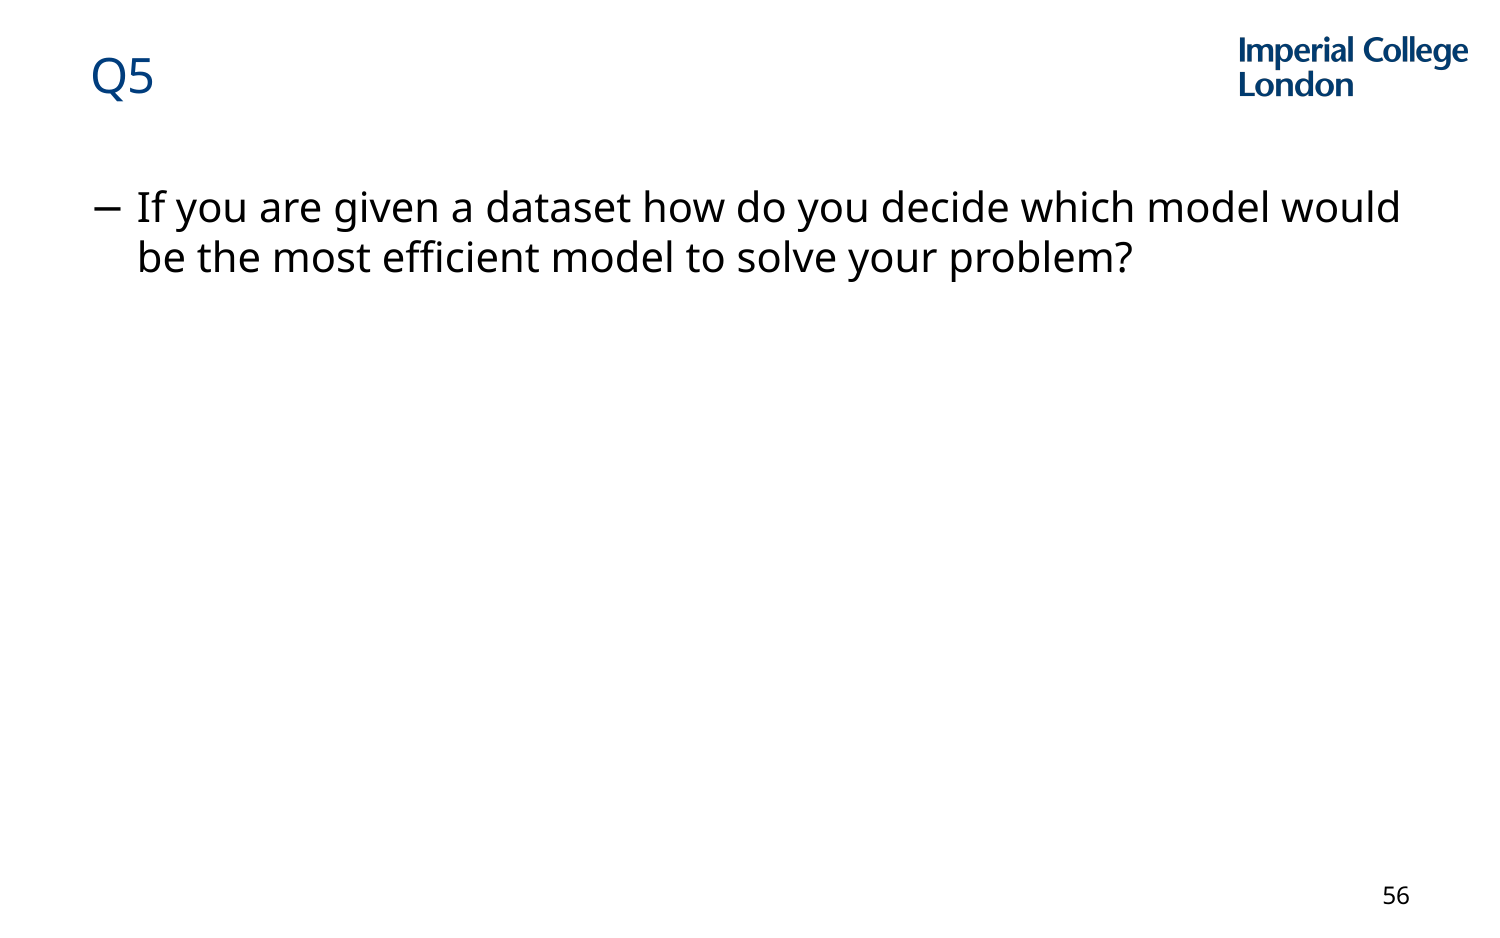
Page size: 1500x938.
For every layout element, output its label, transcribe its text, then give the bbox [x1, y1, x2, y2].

title Q5 [75, 0, 1425, 153]
picture [1425, 18, 1486, 114]
slide_number 56 [1074, 872, 1426, 920]
list If you are given a dataset how do you decide which model would be the most efficient model to solve your problem? [75, 173, 1425, 853]
